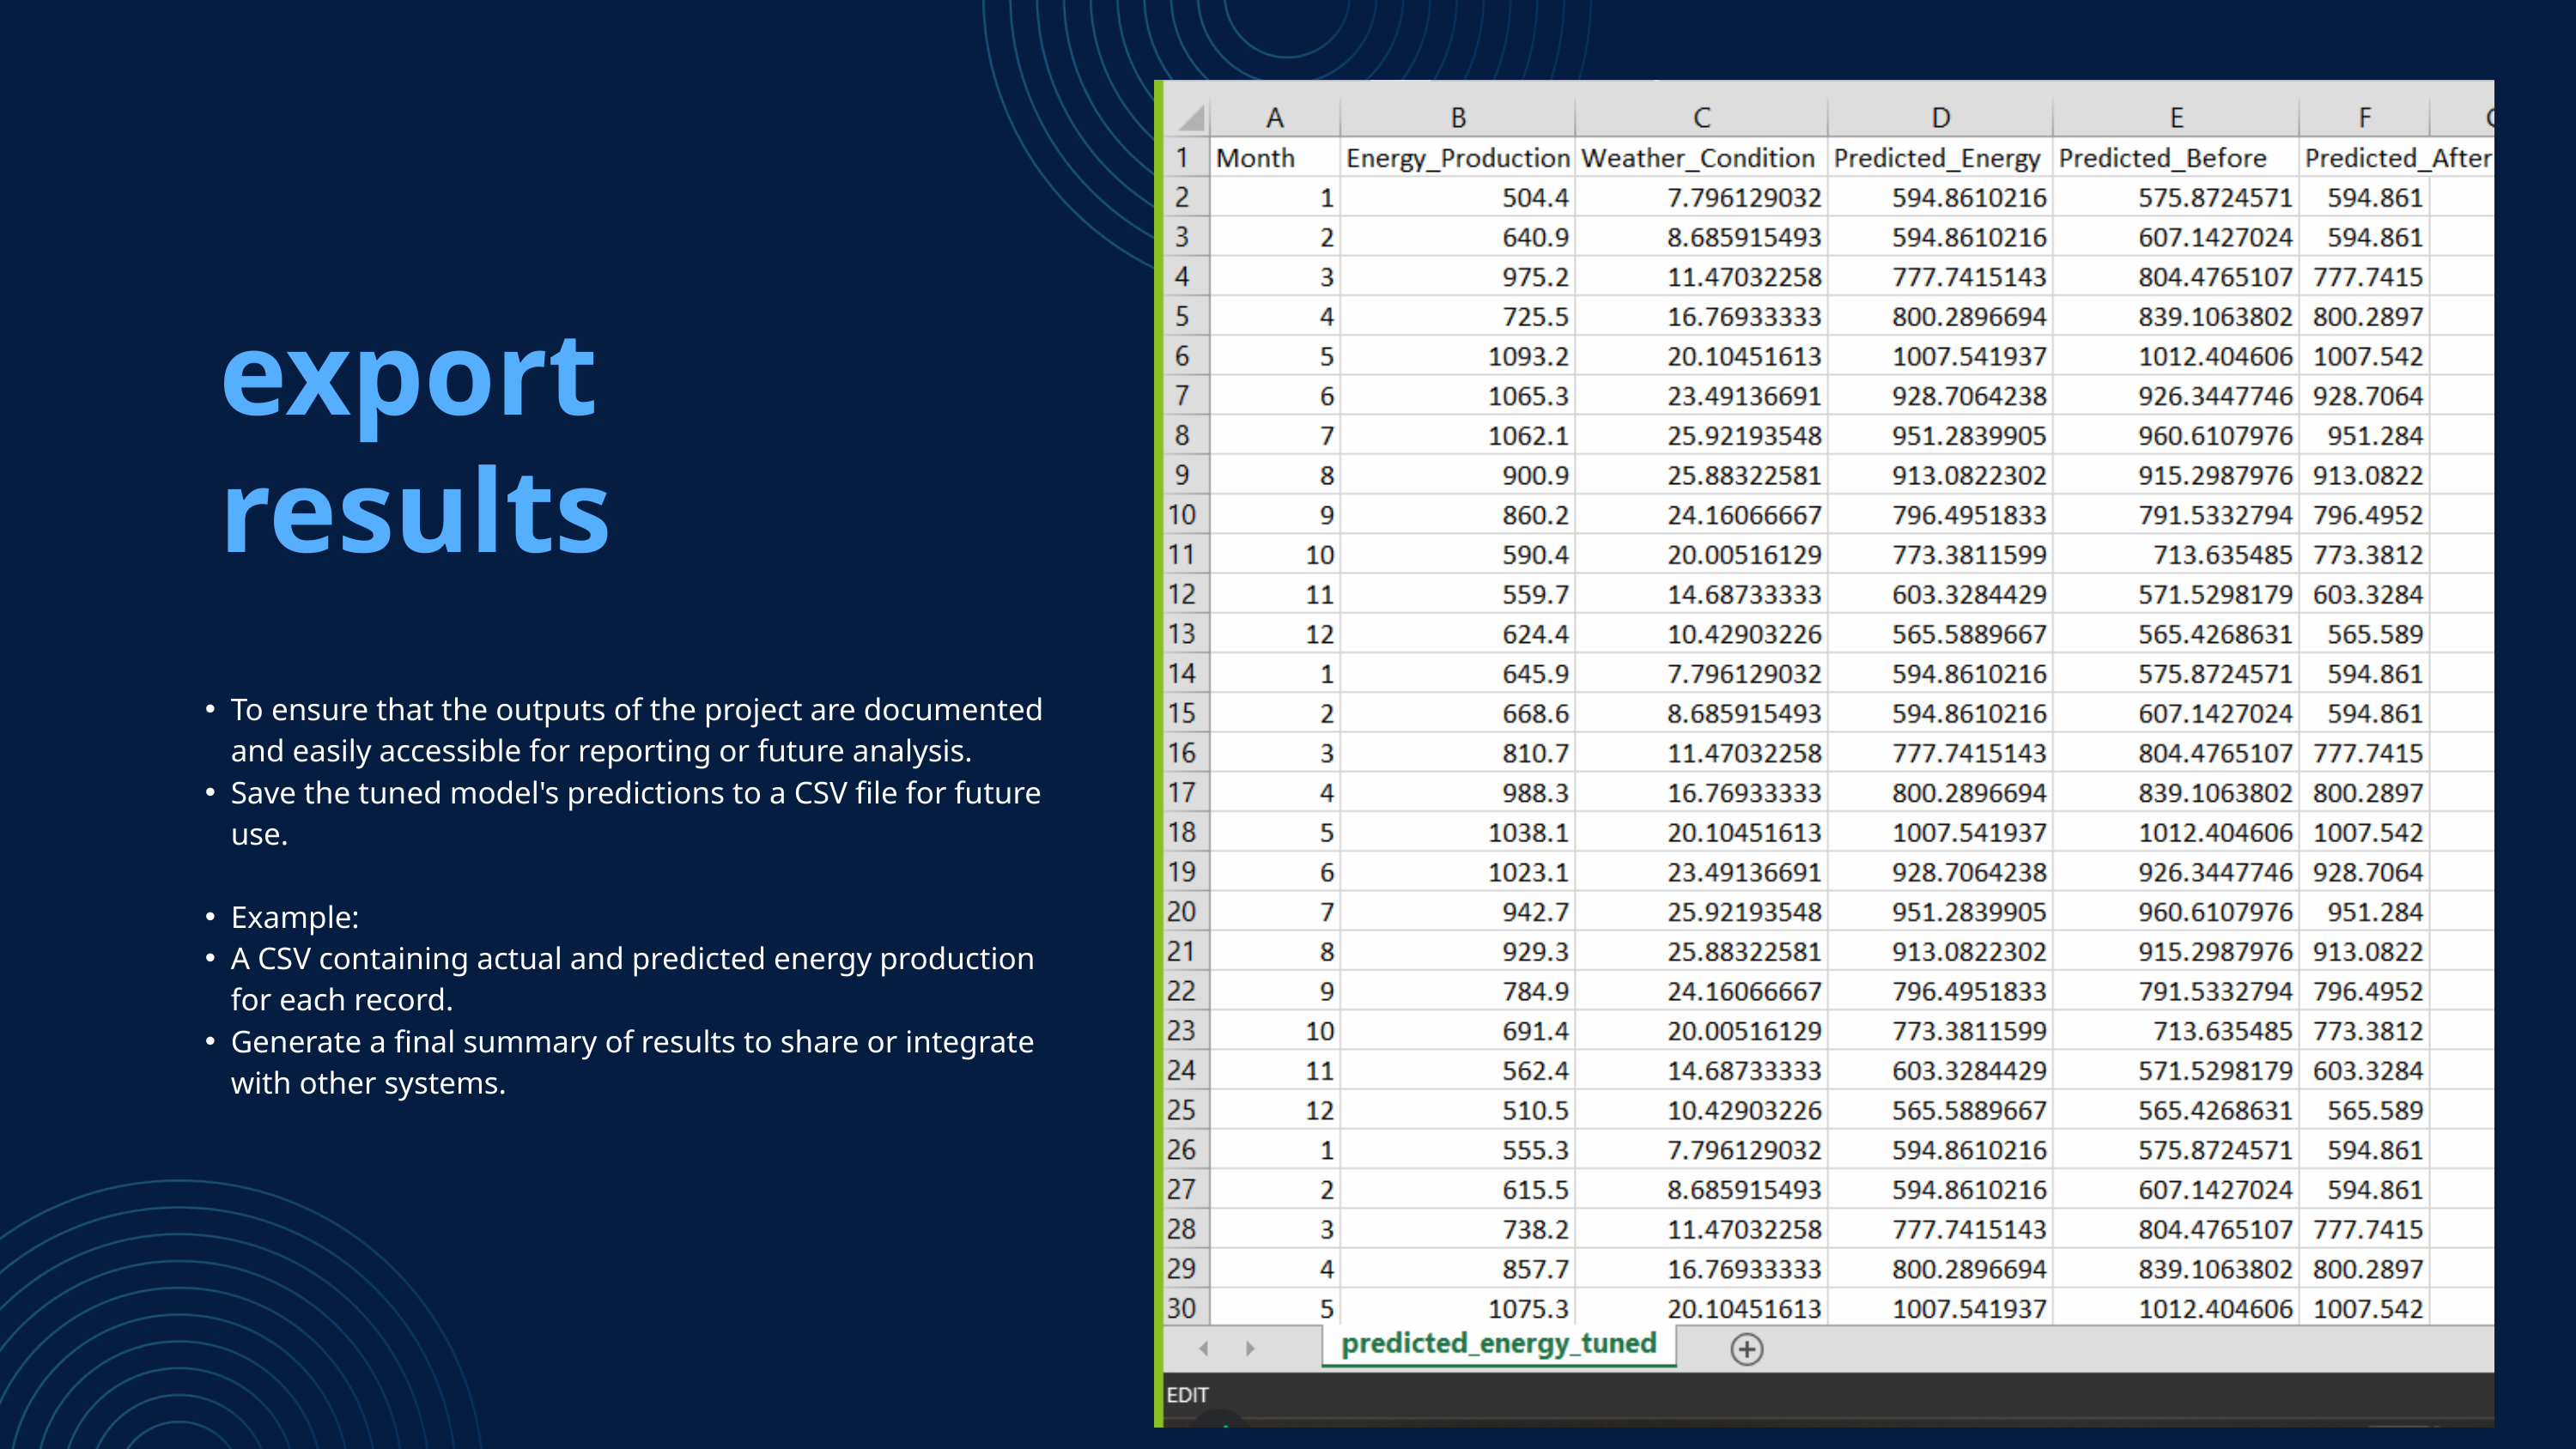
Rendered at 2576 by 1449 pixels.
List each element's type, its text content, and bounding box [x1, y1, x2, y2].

text_box [982, 0, 1594, 301]
text_box export results [219, 300, 1012, 576]
text_box [0, 1179, 486, 1449]
text_box [1154, 80, 2494, 1428]
text_box To ensure that the outputs of the project are documented and easily accessible for reporting or future analysis. Save the tuned model's predictions to a CSV file for future use. Example: A CSV containing actual and predicted energy production for each record. Generate a final summary of results to share or integrate with other systems. [179, 644, 1061, 1225]
